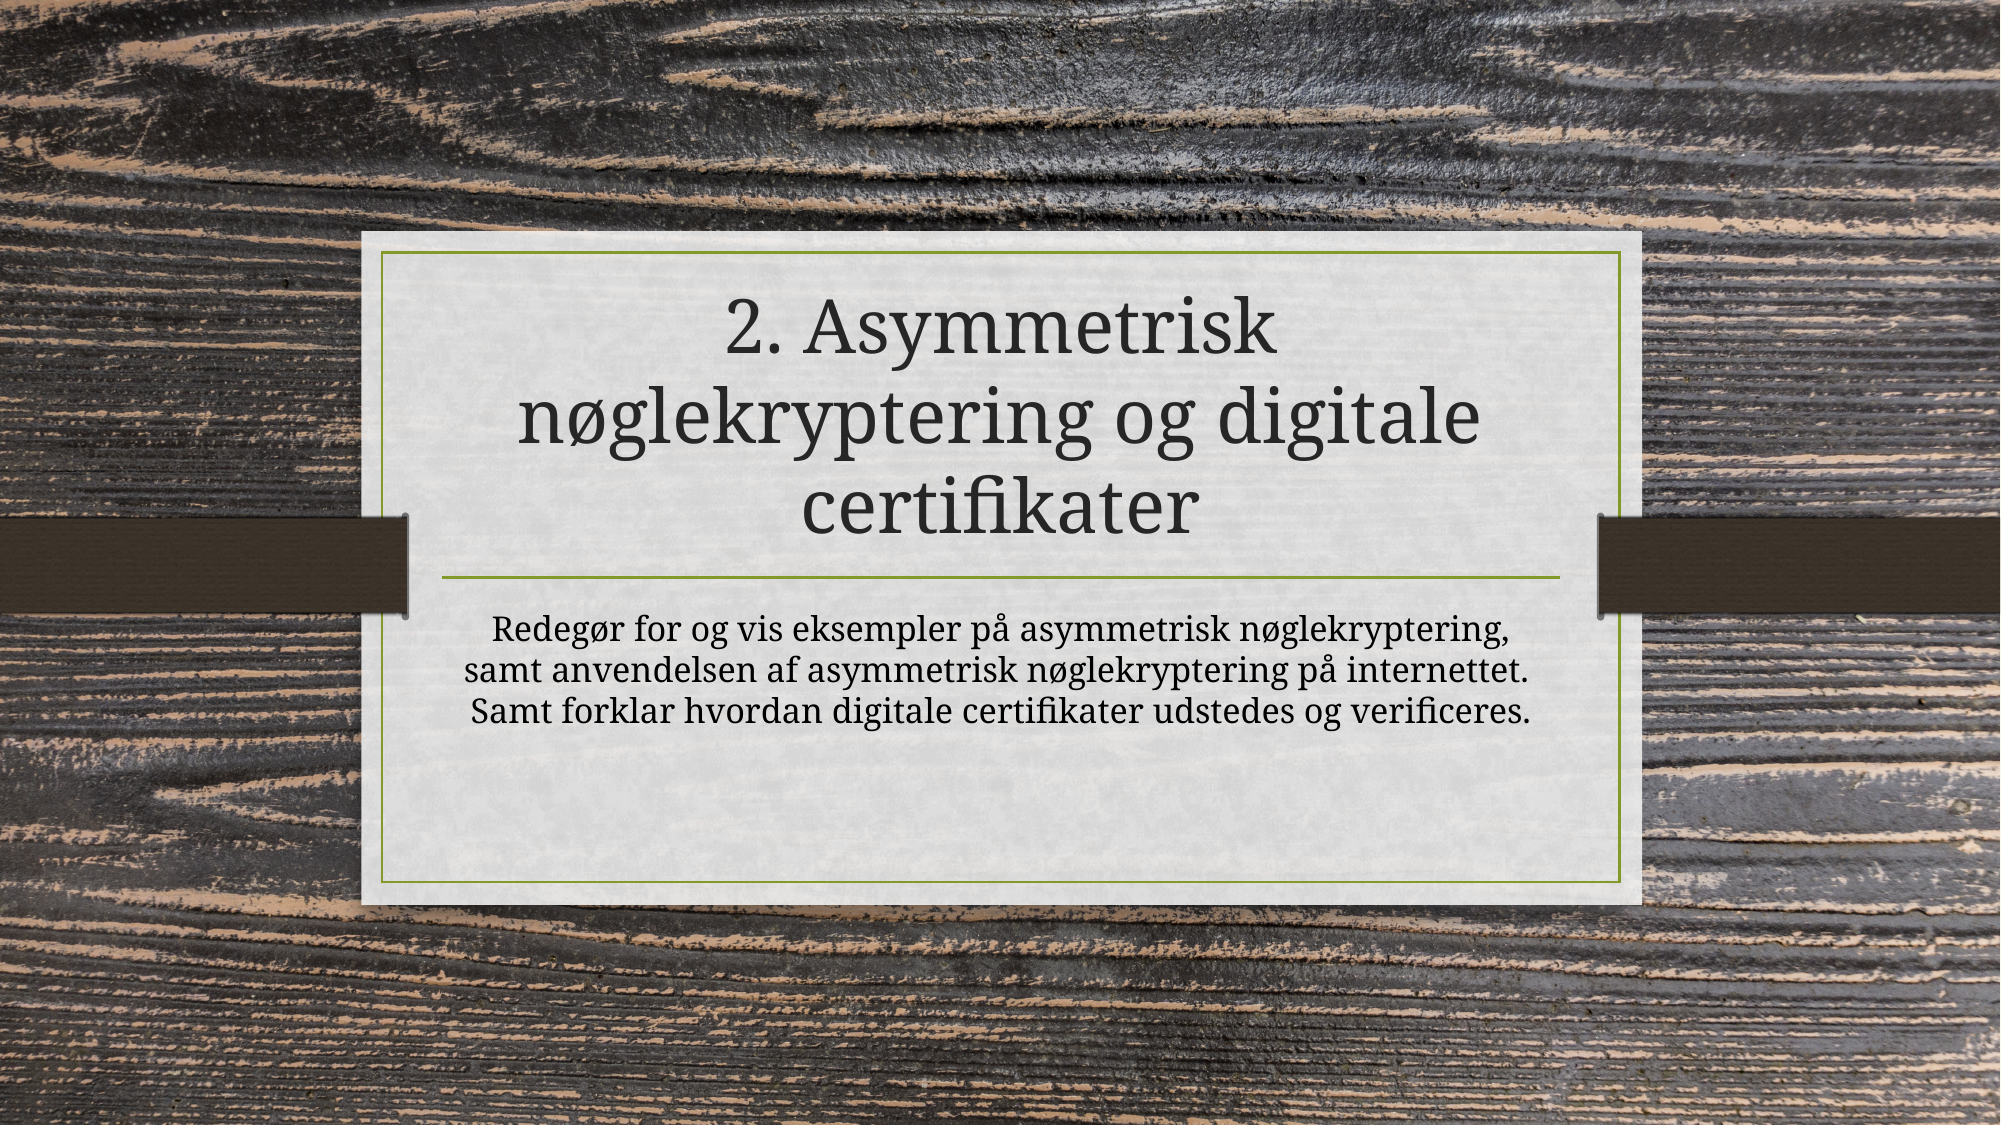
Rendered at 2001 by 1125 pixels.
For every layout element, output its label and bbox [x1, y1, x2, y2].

picture [0, 0, 2001, 1125]
text_box [0, 512, 2000, 621]
